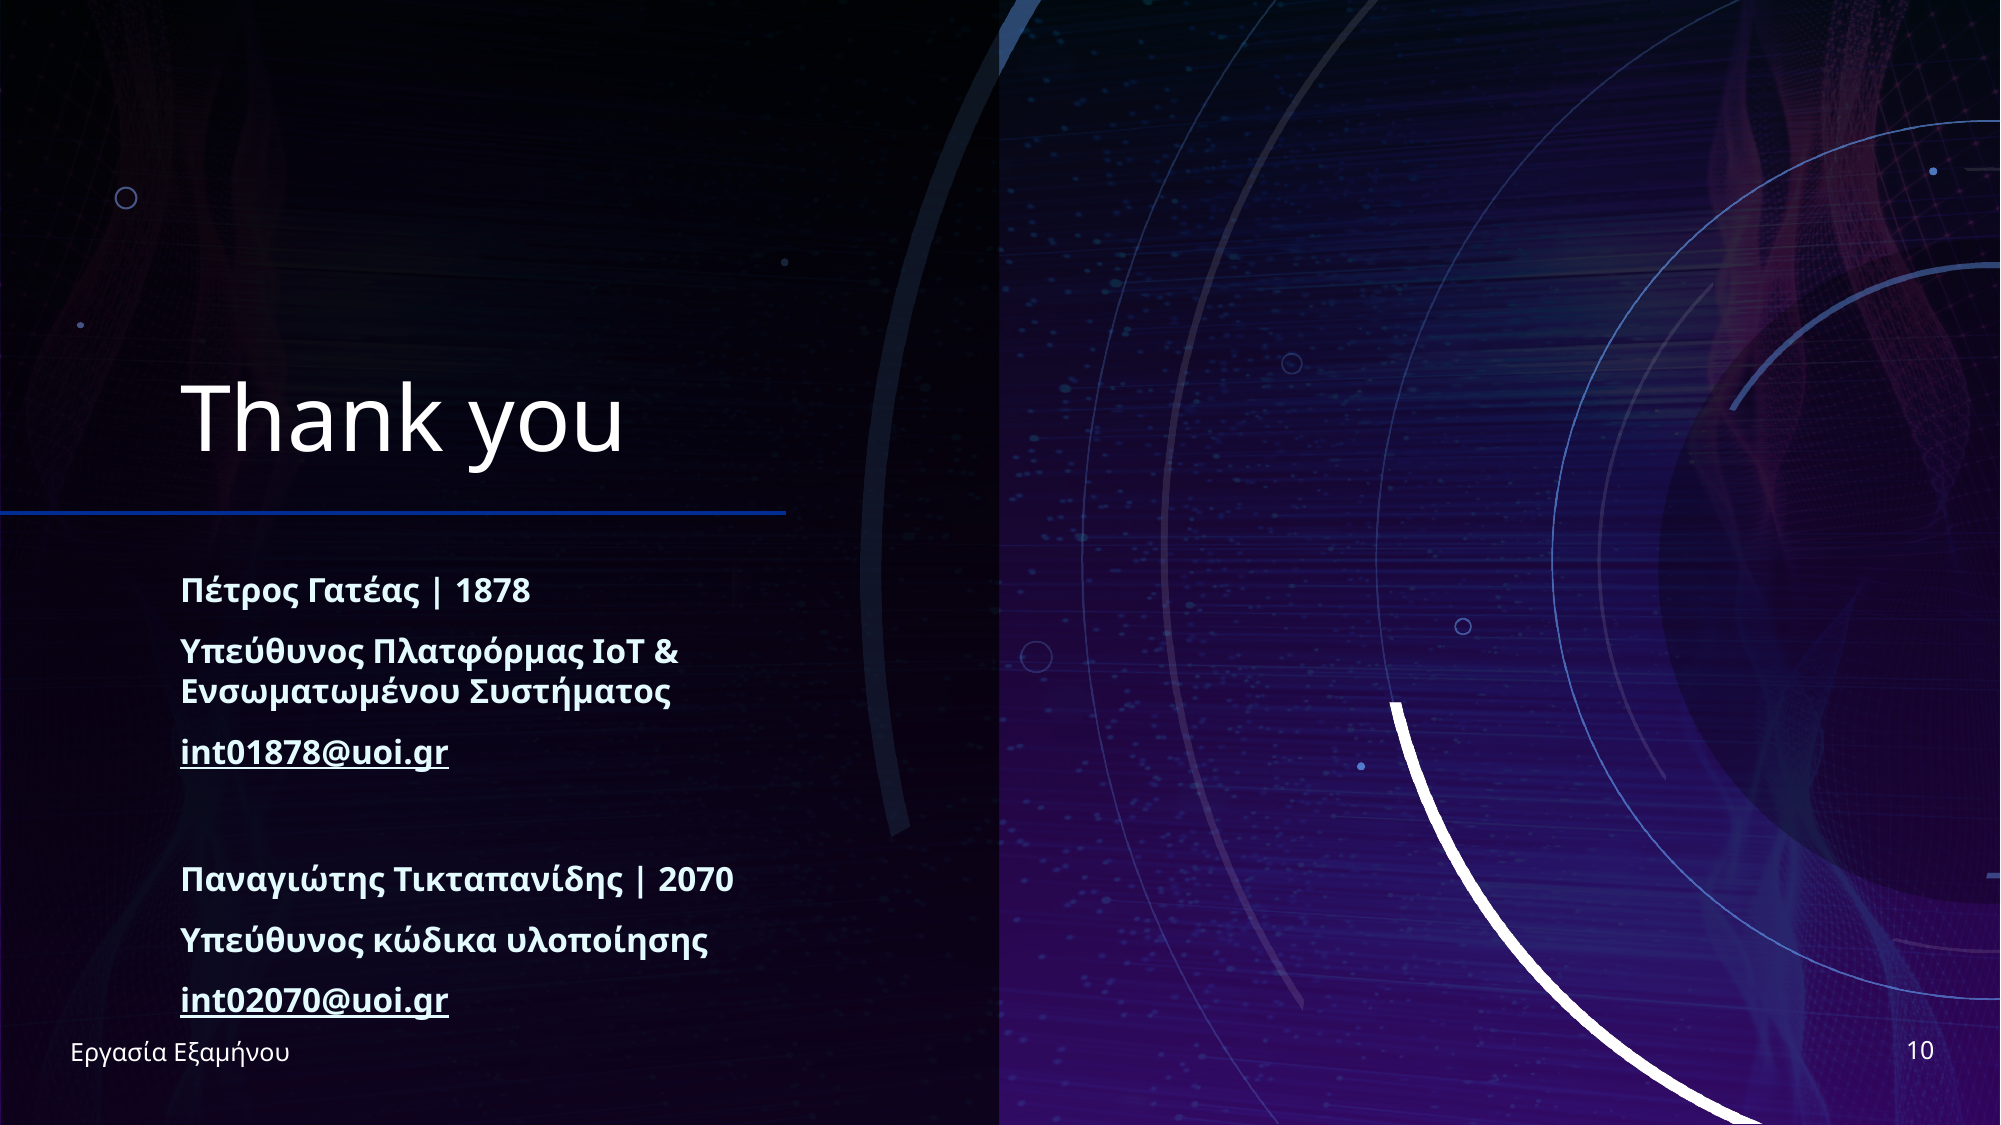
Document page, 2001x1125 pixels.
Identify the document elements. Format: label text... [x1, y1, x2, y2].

list Πέτρος Γατέας | 1878 Yπεύθυνος Πλατφόρμας ΙοΤ & Ενσωματωμένου Συστήματος int01878@uoi.gr Παναγιώτης Τικταπανίδης | 2070 Υπεύθυνος κώδικα υλοποίησης int02070@uoi.gr [165, 562, 784, 992]
slide_number 10 [1499, 1021, 1950, 1082]
footer Εργασία Εξαμήνου [55, 1023, 731, 1084]
picture [731, 0, 2001, 1124]
title Thank you [165, 256, 784, 480]
